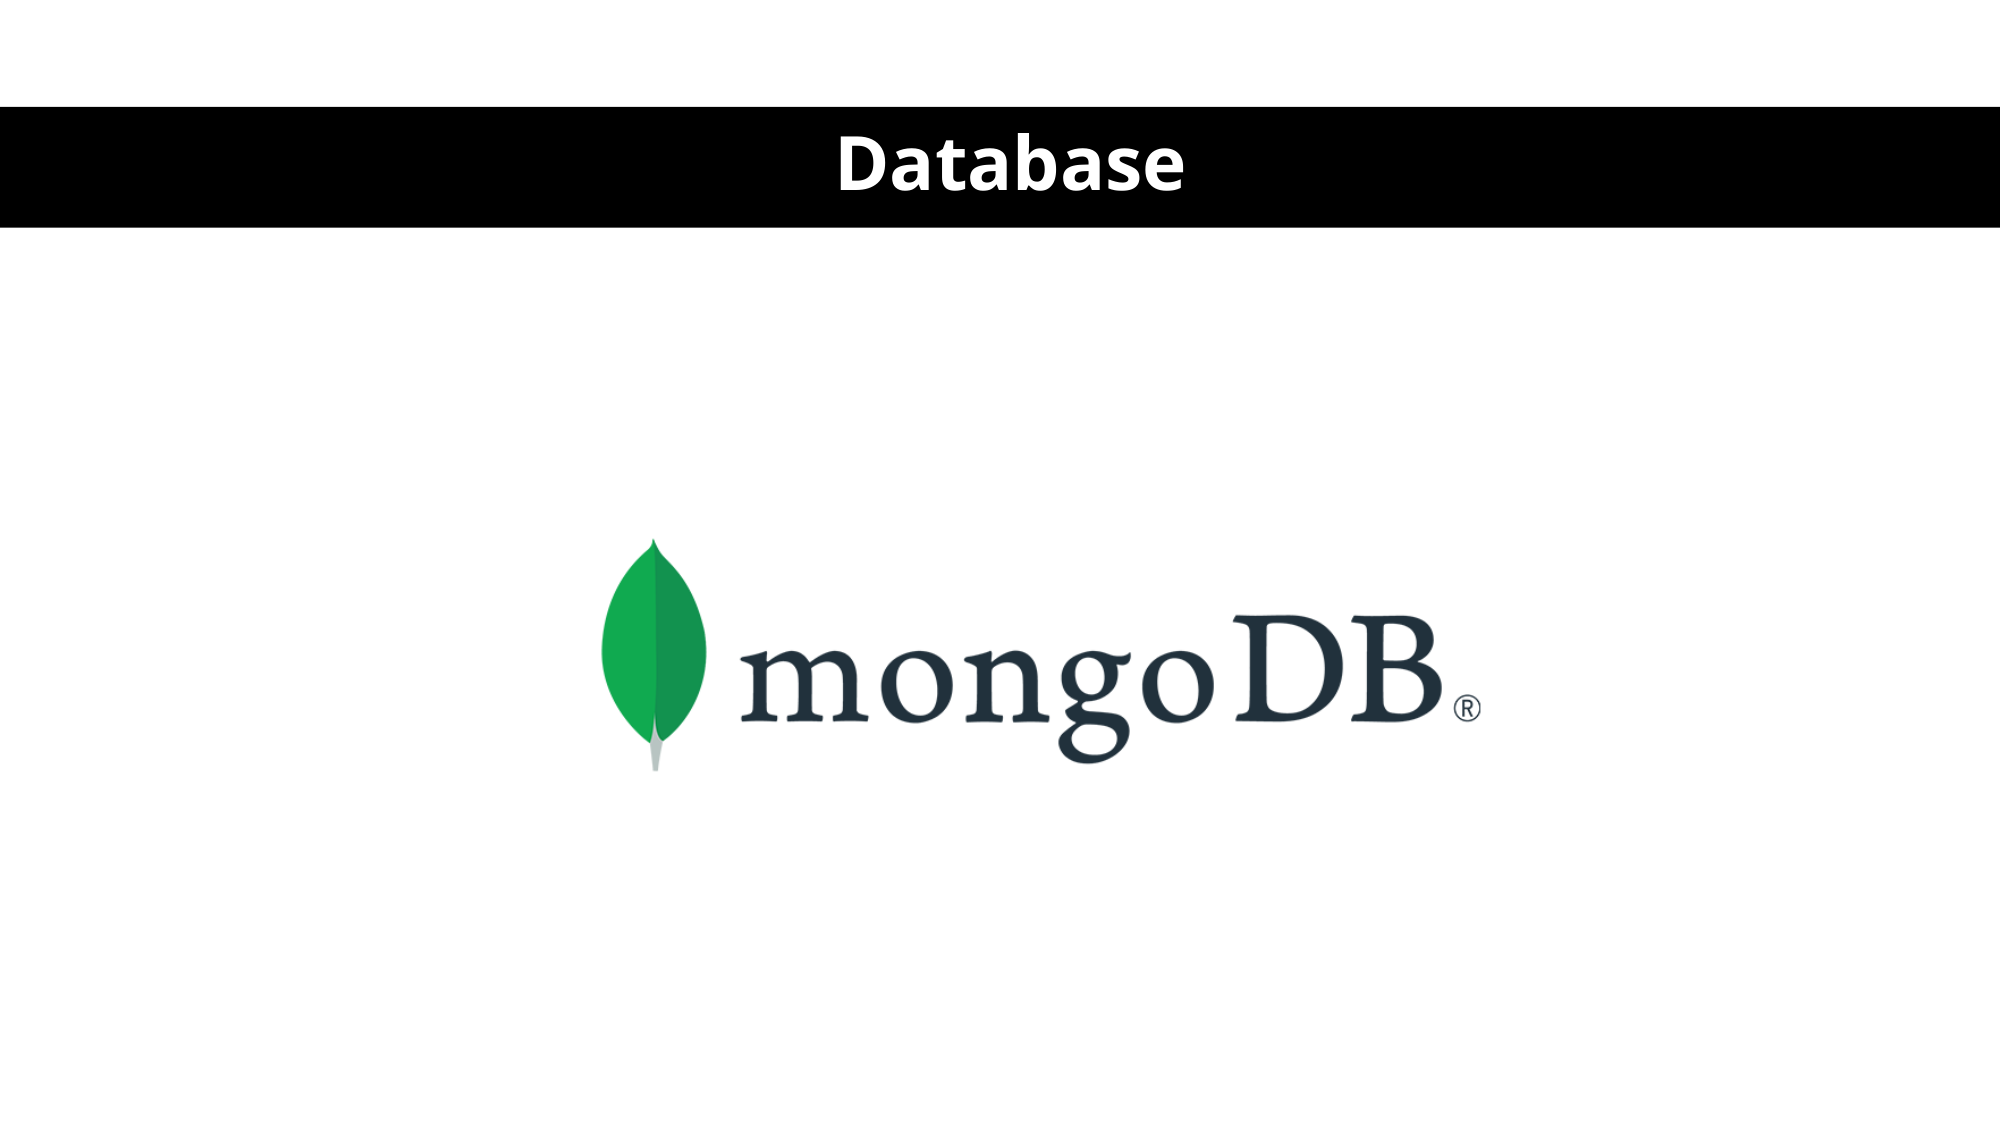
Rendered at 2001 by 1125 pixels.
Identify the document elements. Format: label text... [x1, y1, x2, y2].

text_box [0, 106, 91, 228]
title Database [91, 105, 1931, 228]
text_box [1931, 106, 2000, 228]
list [361, 228, 1723, 1080]
